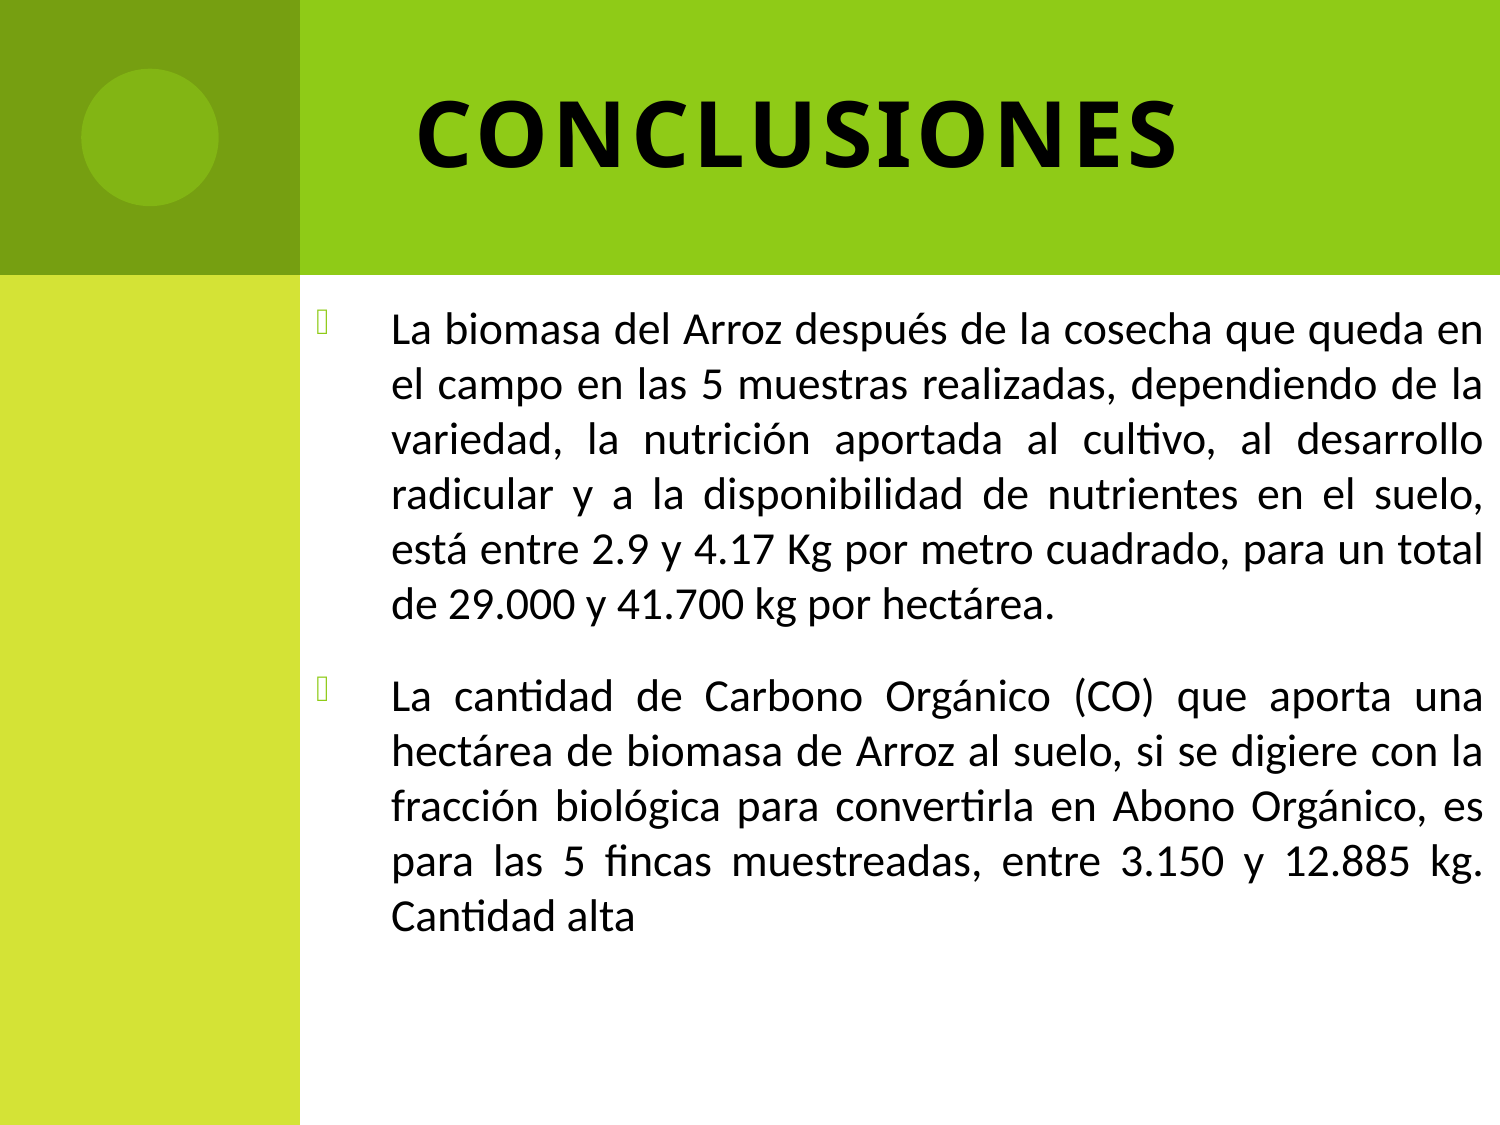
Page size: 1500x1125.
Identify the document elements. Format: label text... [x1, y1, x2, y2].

title CONCLUSIONES [399, 37, 1425, 225]
list La biomasa del Arroz después de la cosecha que queda en el campo en las 5 muestras realizadas, dependiendo de la variedad, la nutrición aportada al cultivo, al desarrollo radicular y a la disponibilidad de nutrientes en el suelo, está entre 2.9 y 4.17 Kg por metro cuadrado, para un total de 29.000 y 41.700 kg por hectárea. La cantidad de Carbono Orgánico (CO) que aporta una hectárea de biomasa de Arroz al suelo, si se digiere con la fracción biológica para convertirla en Abono Orgánico, es para las 5 fincas muestreadas, entre 3.150 y 12.885 kg. Cantidad alta [301, 290, 1500, 1125]
